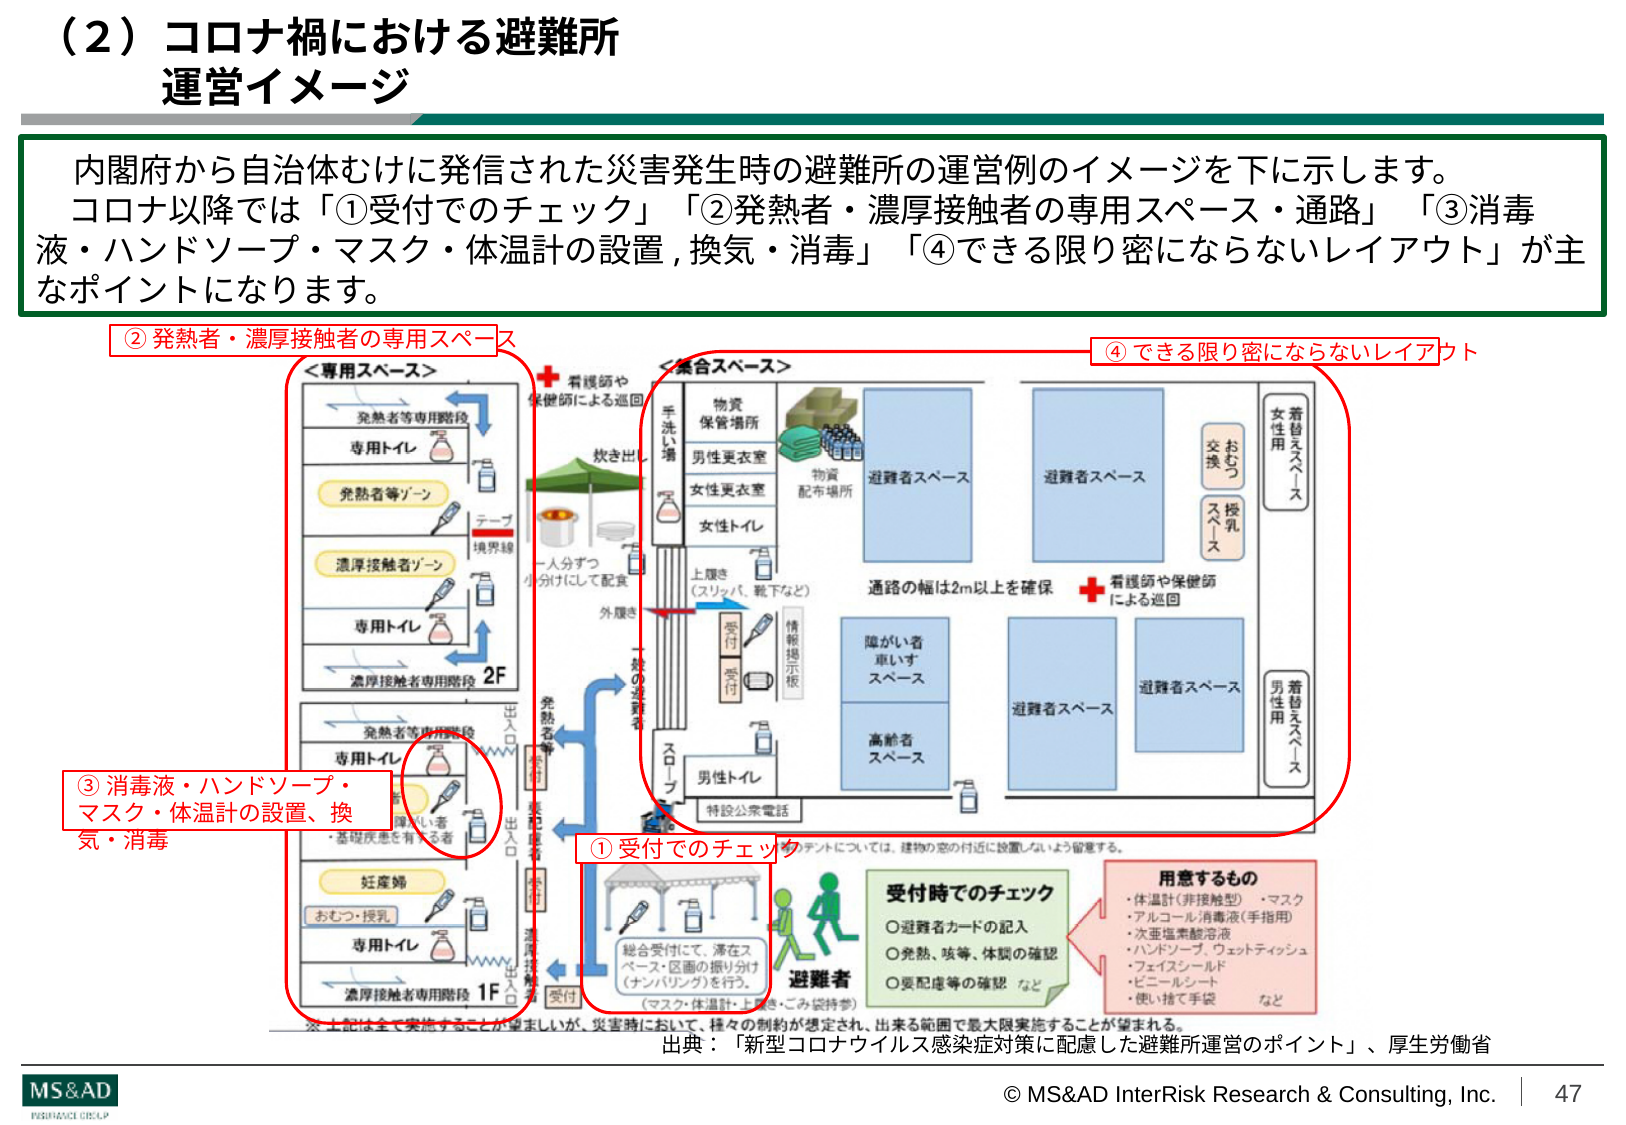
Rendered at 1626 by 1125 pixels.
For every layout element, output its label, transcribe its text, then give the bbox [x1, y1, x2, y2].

title （２）コロナ禍における避難所 運営イメージ [21, 19, 1604, 114]
text_box 内閣府から自治体むけに発信された災害発生時の避難所の運営例のイメージを下に示します。 コロナ以降では「①受付でのチェック」「②発熱者・濃厚接触者の専用スペース・通路」 「③消毒液・ハンドソープ・マスク・体温計の設置,換気・消毒」「④できる限り密にならないレイアウト」が主なポイントになります。 [19, 135, 1606, 316]
picture [21, 1073, 118, 1121]
text_box ④できる限り密にならないレイアウト [1374, 338, 1440, 365]
text_box 出典：「新型コロナウイルス感染症対策に配慮した避難所運営のポイント」、厚生労働省 [647, 1024, 1604, 1065]
text_box ③消毒液・ハンドソープ・マスク・体温計の設置、換気・消毒 [62, 771, 263, 831]
text_box ②発熱者・濃厚接触者の専用スペース [109, 325, 497, 357]
text_box 47 [1539, 1070, 1616, 1118]
picture [268, 339, 1374, 1041]
